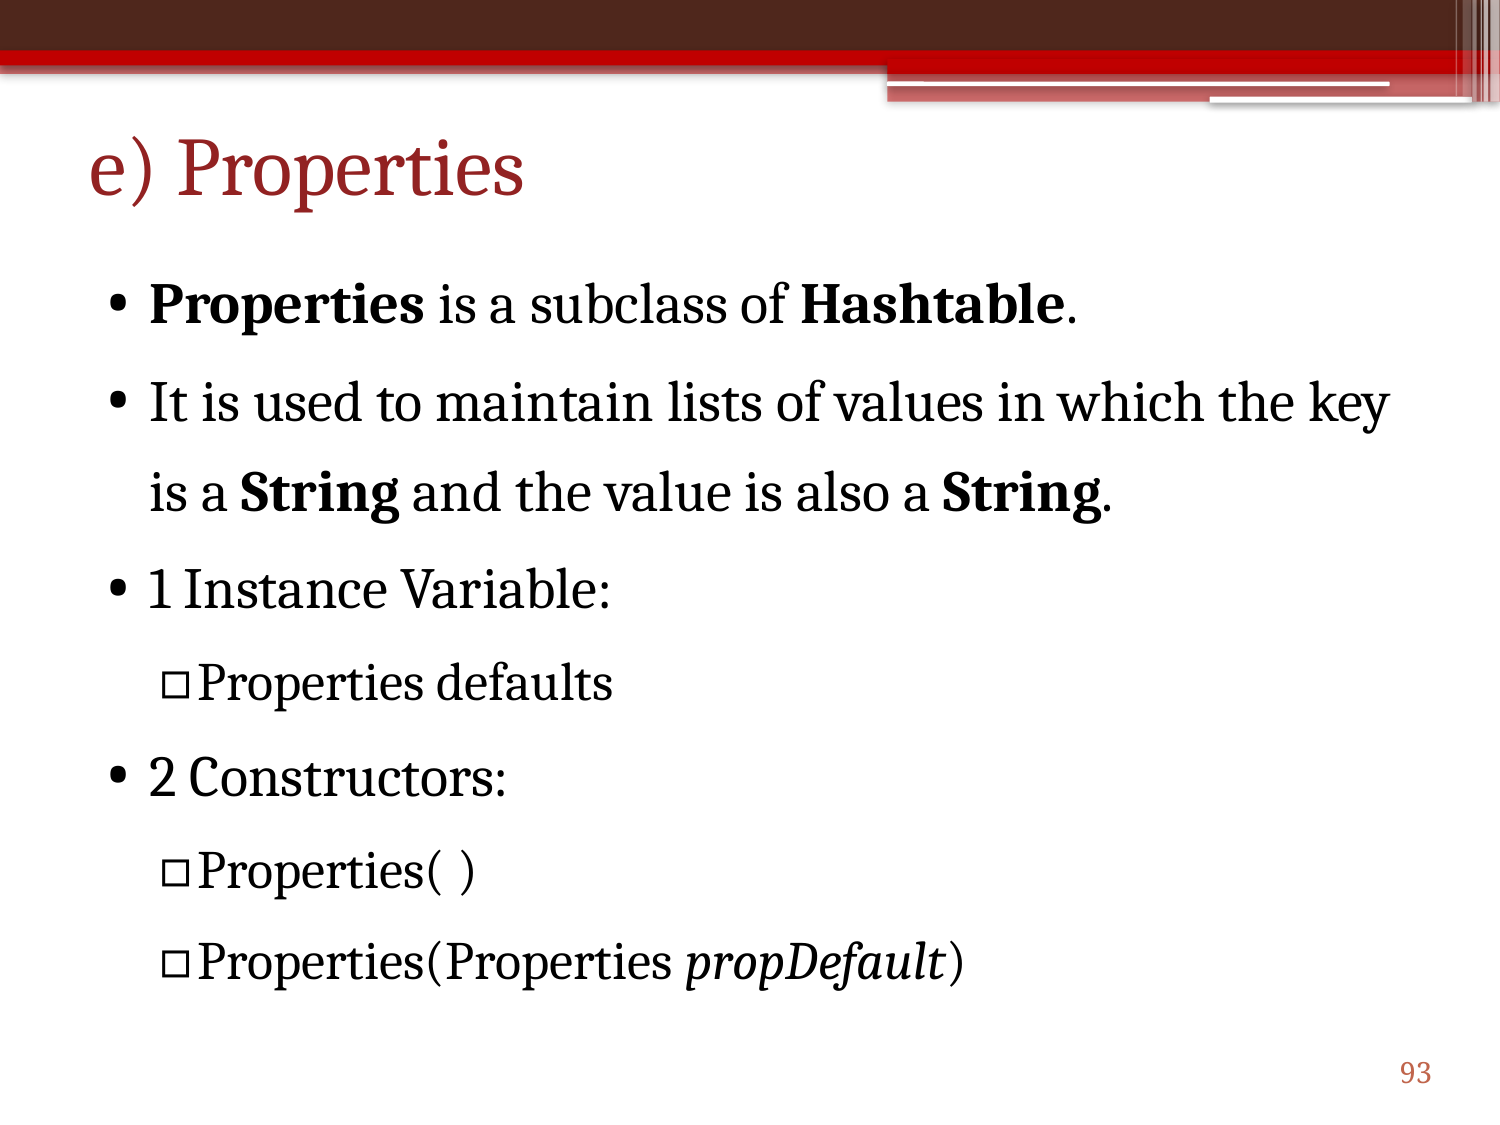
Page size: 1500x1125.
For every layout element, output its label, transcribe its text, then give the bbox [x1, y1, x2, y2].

title e) Properties [75, 99, 1425, 225]
list Properties is a subclass of Hashtable. It is used to maintain lists of values in which the key is a String and the value is also a String. 1 Instance Variable: Properties defaults 2 Constructors: Properties( ) Properties(Properties propDefault) [75, 237, 1425, 1000]
slide_number 93 [1287, 1041, 1447, 1102]
